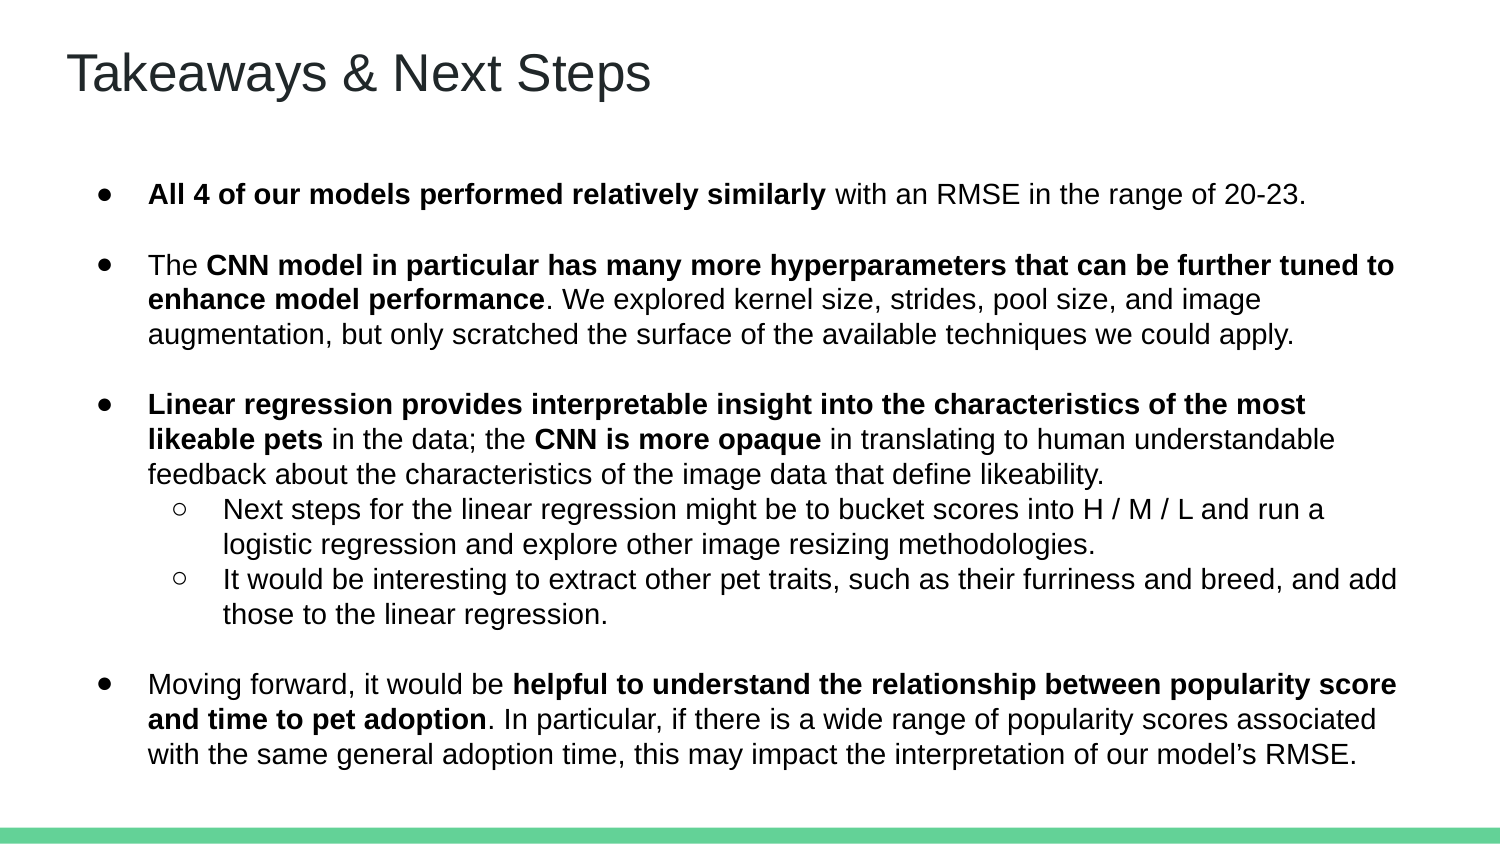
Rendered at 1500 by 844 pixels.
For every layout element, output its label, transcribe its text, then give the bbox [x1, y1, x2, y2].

text_box All 4 of our models performed relatively similarly with an RMSE in the range of 20-23. The CNN model in particular has many more hyperparameters that can be further tuned to enhance model performance. We explored kernel size, strides, pool size, and image augmentation, but only scratched the surface of the available techniques we could apply. Linear regression provides interpretable insight into the characteristics of the most likeable pets in the data; the CNN is more opaque in translating to human understandable feedback about the characteristics of the image data that define likeability. Next steps for the linear regression might be to bucket scores into H / M / L and run a logistic regression and explore other image resizing methodologies. It would be interesting to extract other pet traits, such as their furriness and breed, and add those to the linear regression. Moving forward, it would be helpful to understand the relationship between popularity score and time to pet adoption. In particular, if there is a wide range of popularity scores associated with the same general adoption time, this may impact the interpretation of our model’s RMSE. [57, 160, 1428, 786]
title Takeaways & Next Steps [51, 23, 1449, 117]
